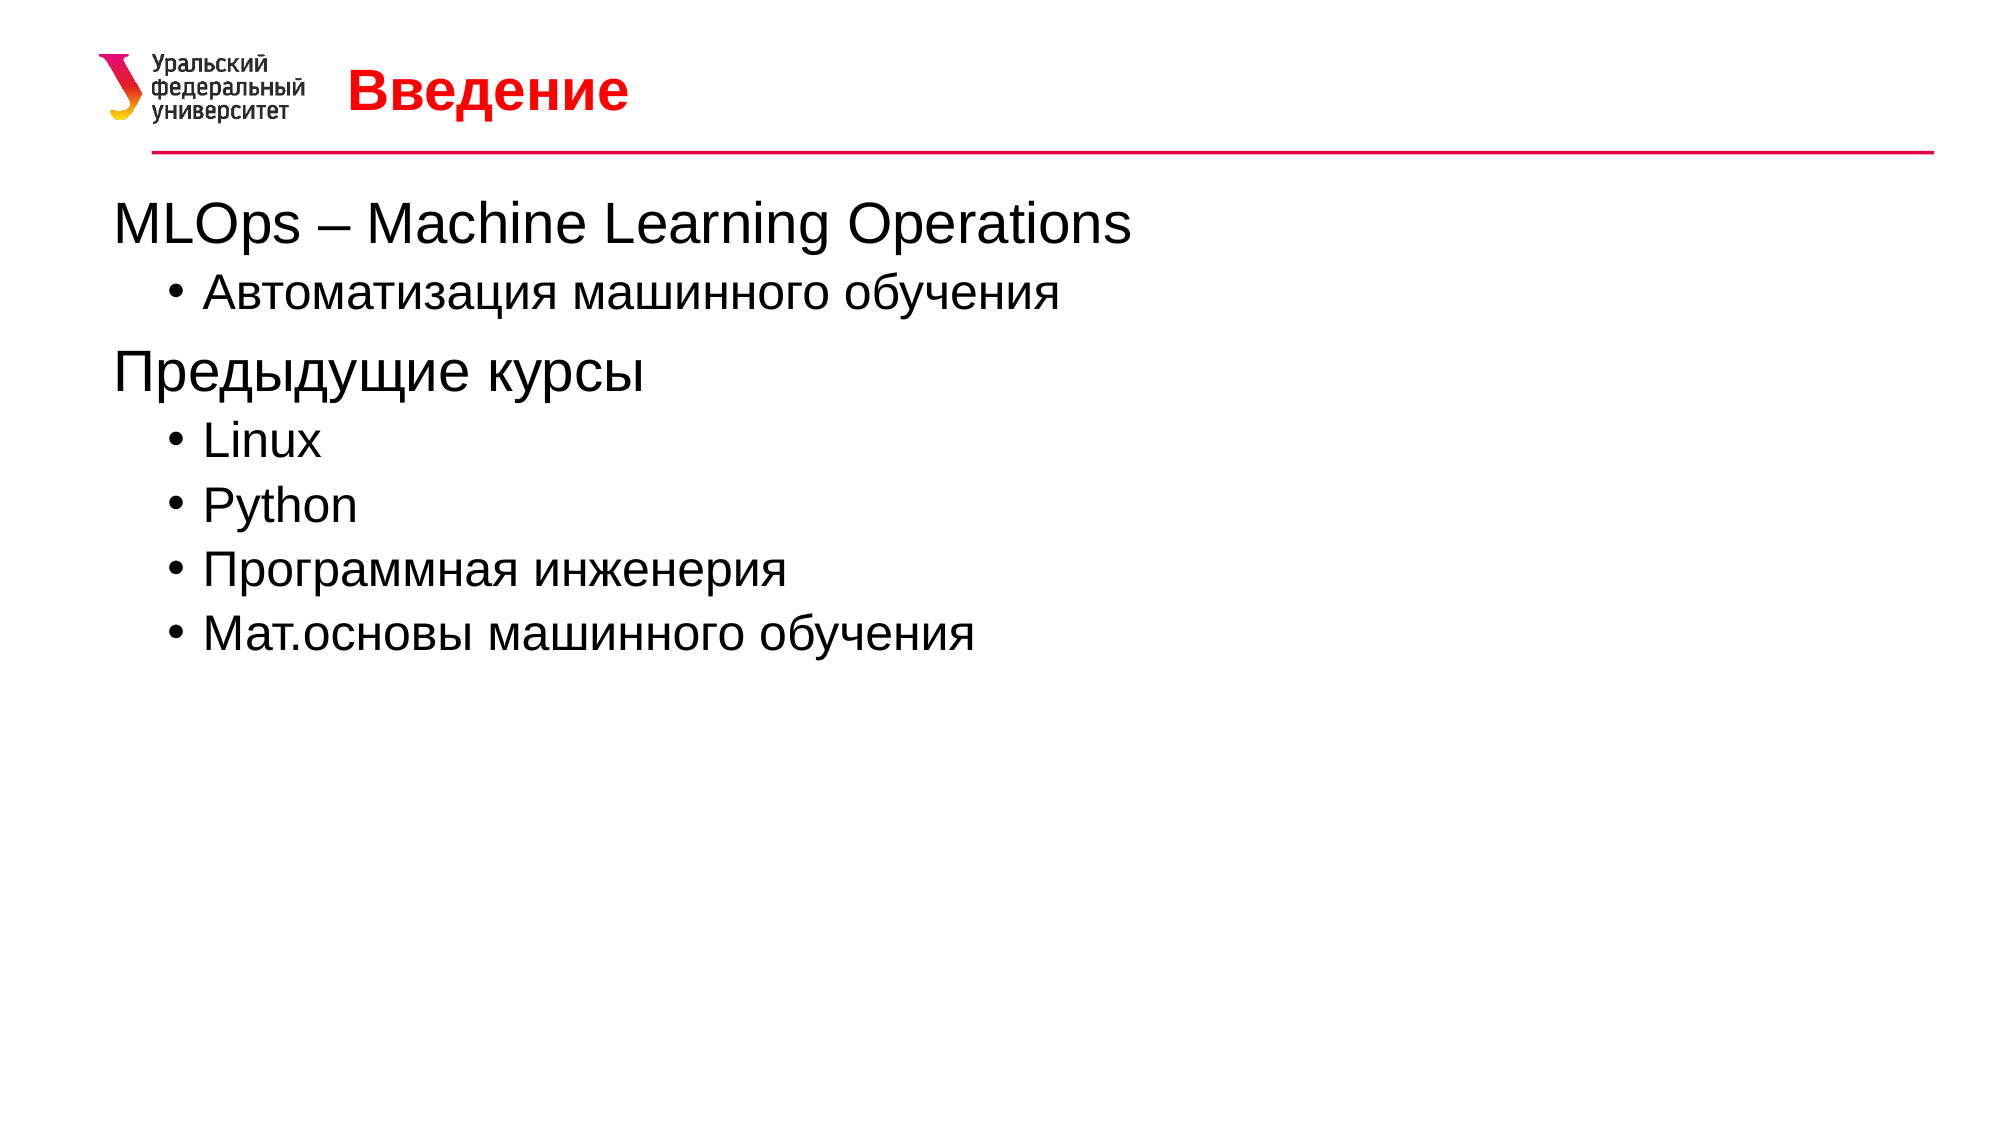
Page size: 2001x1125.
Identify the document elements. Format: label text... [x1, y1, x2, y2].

text_box [151, 150, 1935, 155]
text_box MLOps – Machine Learning Operations Автоматизация машинного обучения Предыдущие курсы Linux Python Программная инженерия Мат.основы машинного обучения [98, 185, 1935, 1082]
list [98, 52, 320, 124]
text_box Введение [332, 45, 1812, 130]
